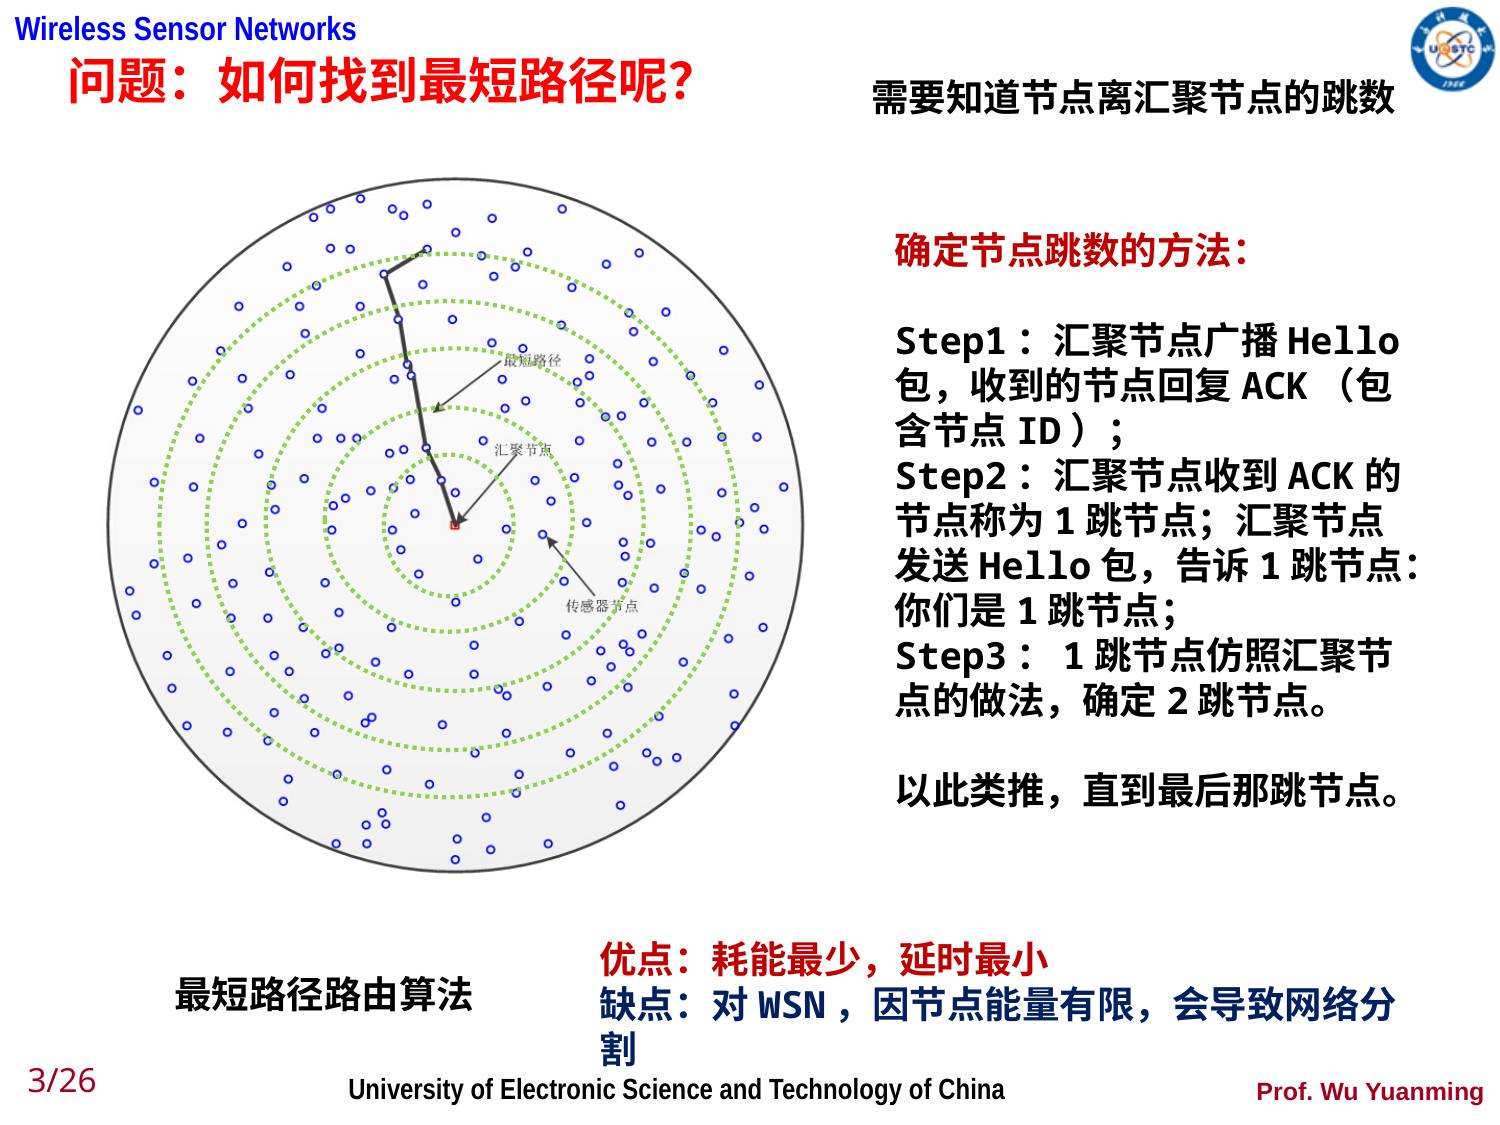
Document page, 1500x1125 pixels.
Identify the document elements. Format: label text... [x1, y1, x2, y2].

text_box 确定节点跳数的方法： Step1：汇聚节点广播Hello包，收到的节点回复ACK（包含节点ID）； Step2：汇聚节点收到ACK的节点称为1跳节点；汇聚节点发送Hello包，告诉1跳节点：你们是1跳节点； Step3：1跳节点仿照汇聚节点的做法，确定2跳节点。 以此类推，直到最后那跳节点。 [879, 219, 1424, 820]
text_box 需要知道节点离汇聚节点的跳数 [856, 66, 1441, 127]
text_box 优点：耗能最少，延时最小 缺点：对WSN，因节点能量有限，会导致网络分割 [584, 928, 1447, 1079]
picture [100, 170, 811, 881]
text_box 问题：如何找到最短路径呢？ [53, 42, 762, 118]
text_box 最短路径路由算法 [159, 964, 584, 1024]
picture [1406, 0, 1500, 96]
slide_number 3/26 [12, 1054, 172, 1113]
